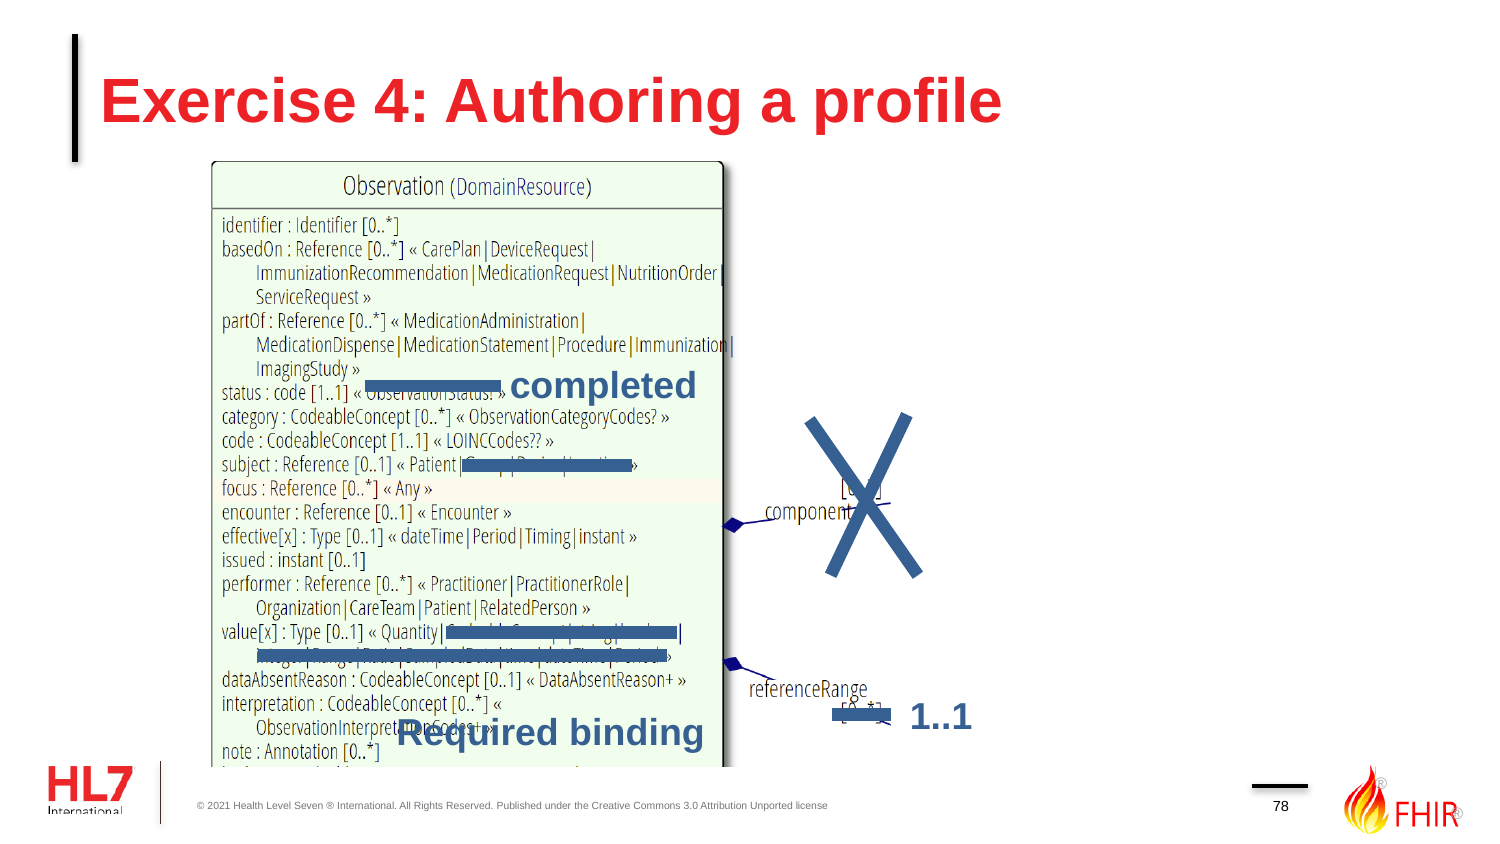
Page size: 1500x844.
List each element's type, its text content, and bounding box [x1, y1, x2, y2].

picture [1339, 760, 1463, 837]
picture [194, 146, 891, 767]
title Exercise 4: Authoring a profile [100, 33, 1451, 163]
slide_number 78 [1258, 786, 1304, 814]
text_box 1..1 [896, 684, 988, 744]
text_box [809, 414, 919, 576]
footer © 2021 Health Level Seven ® International. All Rights Reserved. Published under the Creative Commons 3.0 Attribution Unported license [196, 785, 941, 812]
